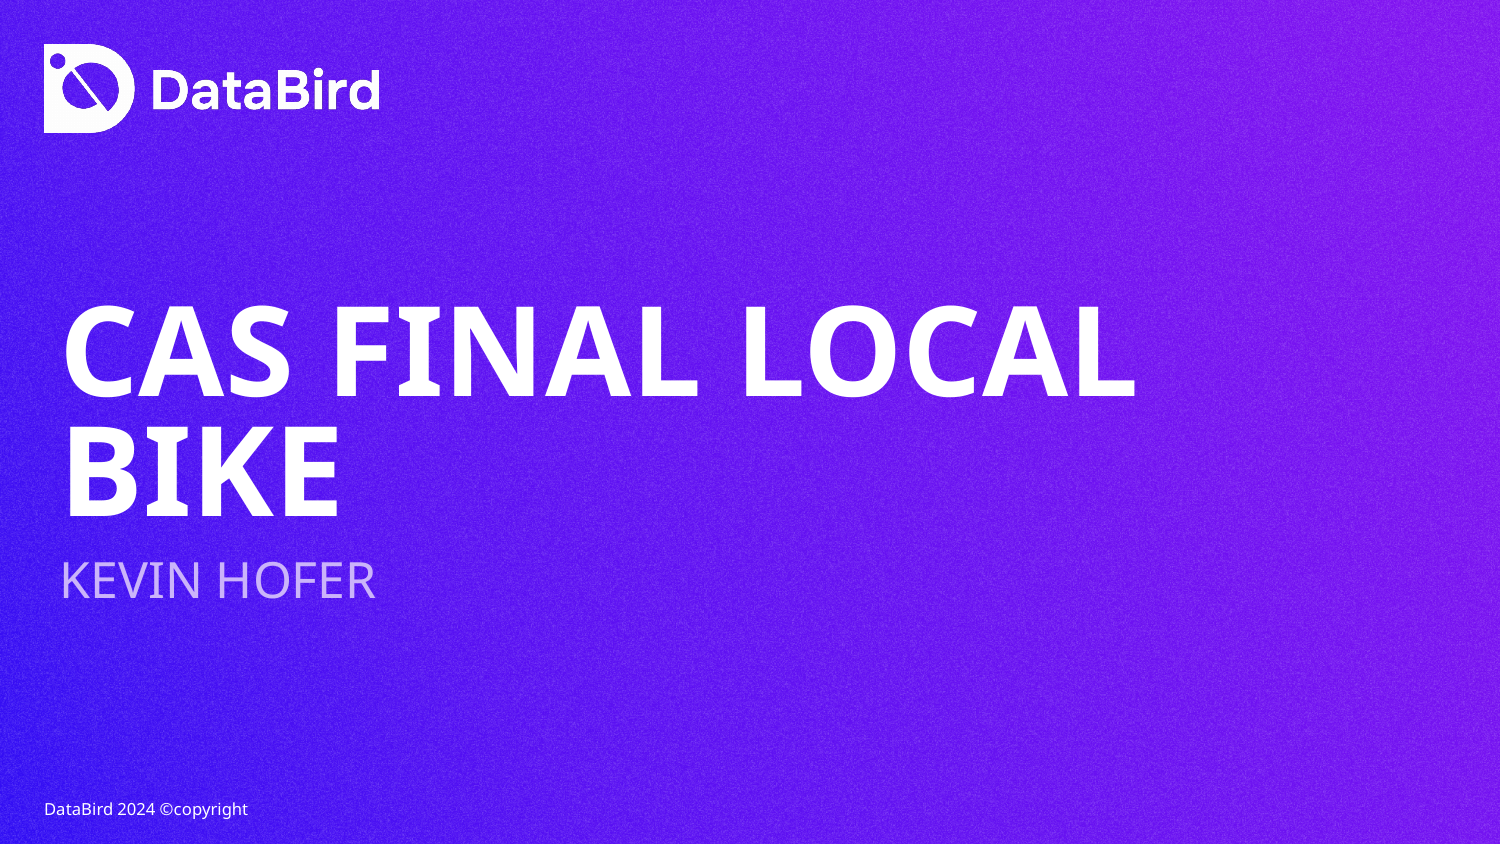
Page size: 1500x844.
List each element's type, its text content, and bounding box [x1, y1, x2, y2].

subtitle KEVIN HOFER [44, 318, 1157, 839]
title CAS FINAL LOCAL BIKE [44, 284, 1439, 556]
picture [0, 0, 1500, 844]
